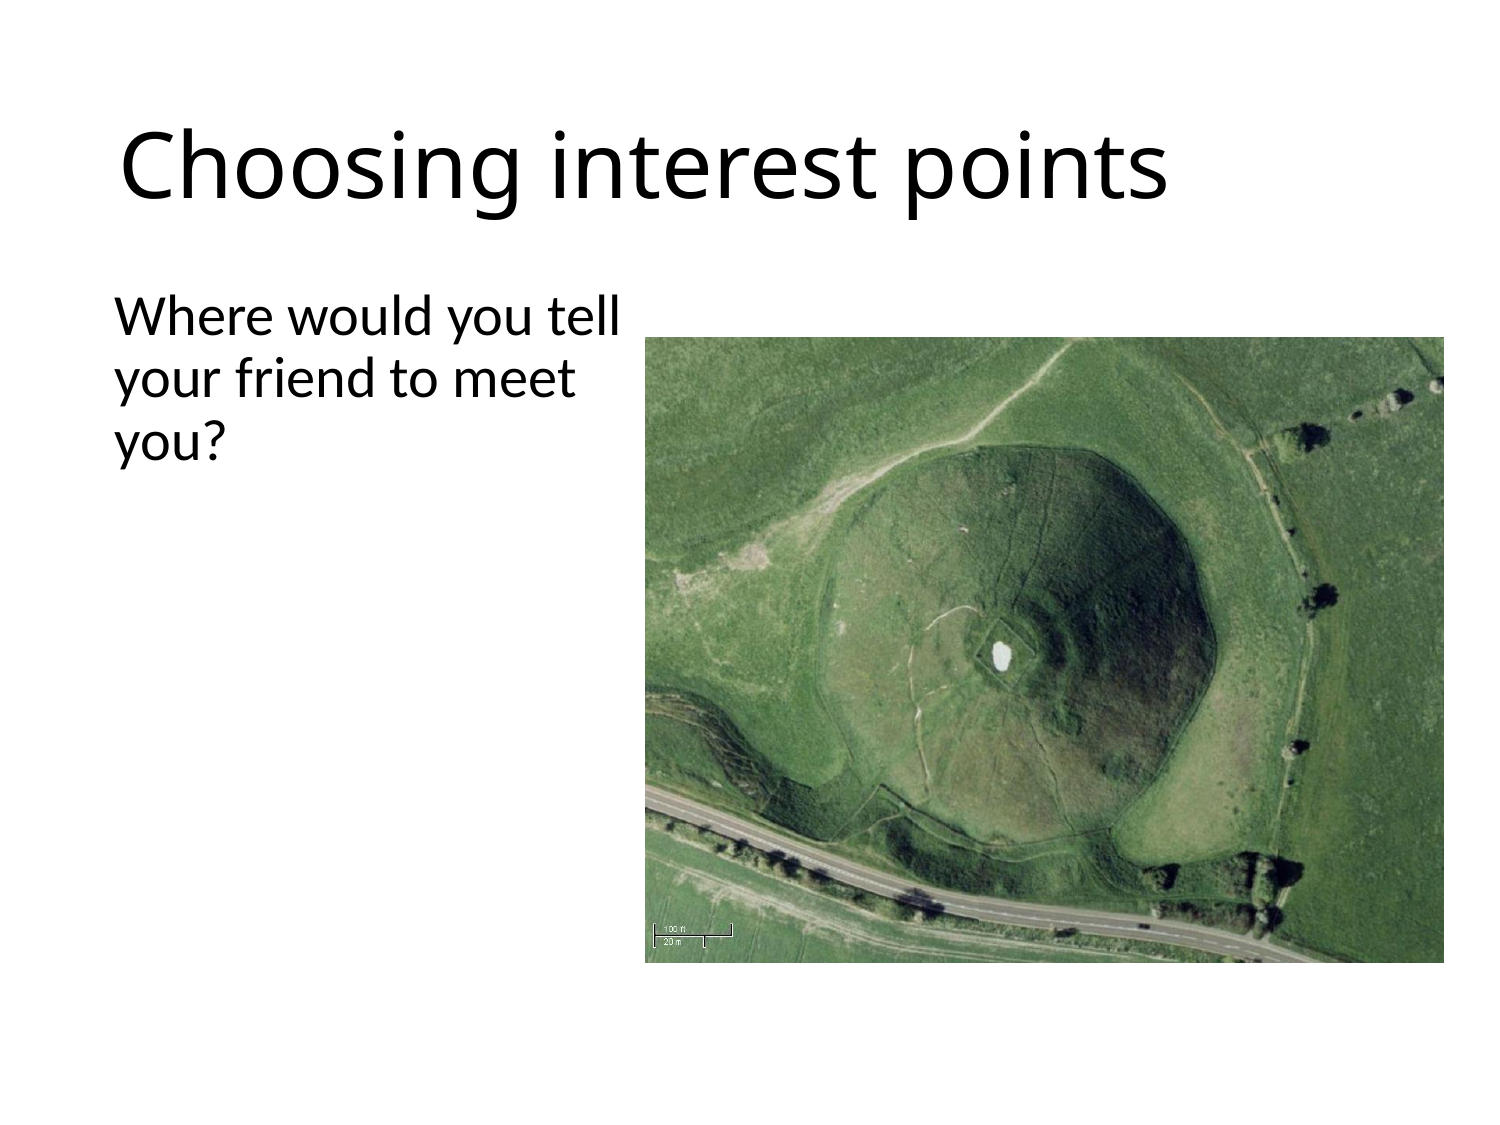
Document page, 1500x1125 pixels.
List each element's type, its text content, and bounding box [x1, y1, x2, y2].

title Choosing interest points [103, 59, 1397, 278]
text_box Where would you tell your friend to meet you? [99, 277, 700, 1043]
picture [644, 337, 1444, 963]
